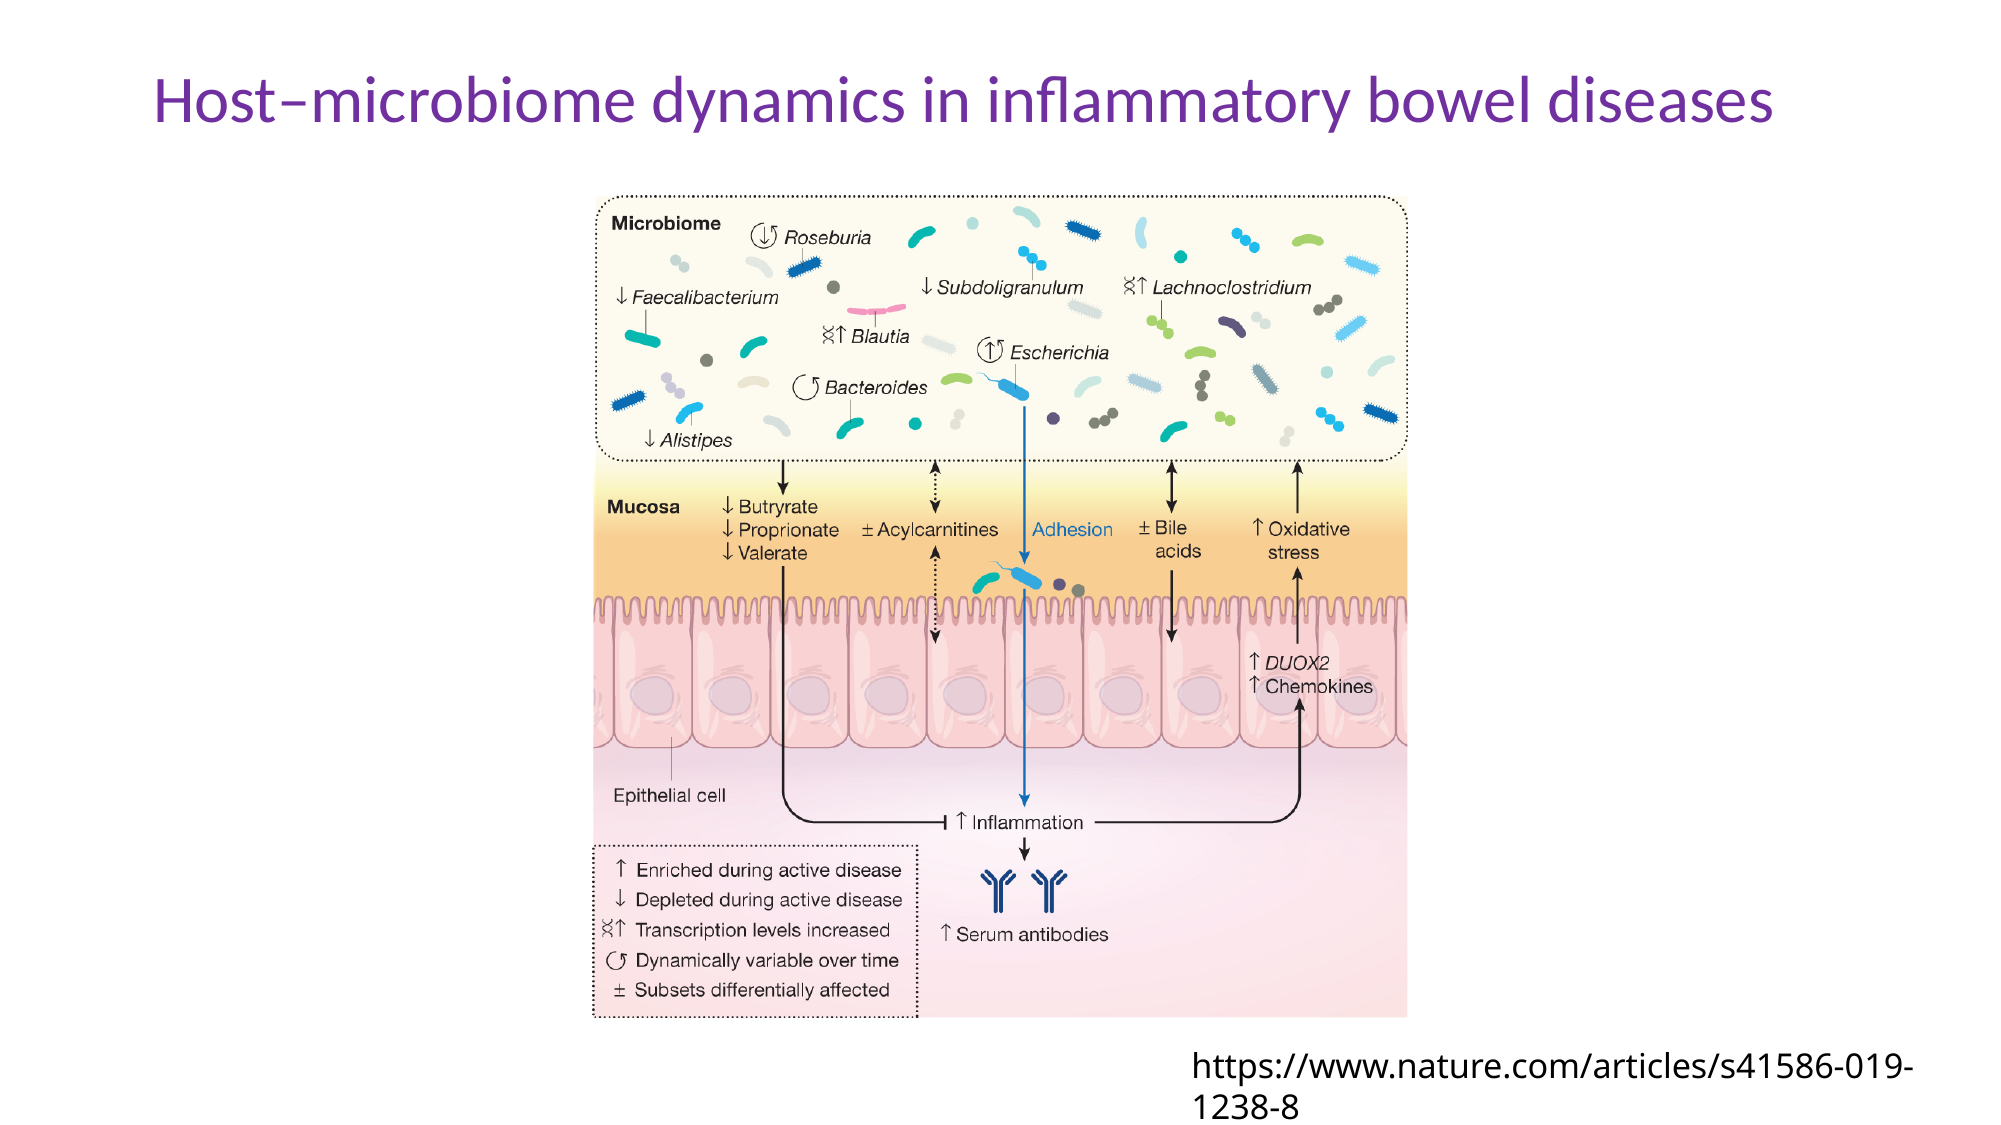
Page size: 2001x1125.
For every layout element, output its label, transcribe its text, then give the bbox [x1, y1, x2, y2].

picture [592, 195, 1408, 1019]
text_box https://www.nature.com/articles/s41586-019-1238-8 [1176, 1037, 1948, 1125]
text_box Host–microbiome dynamics in inflammatory bowel diseases [109, 48, 1819, 144]
